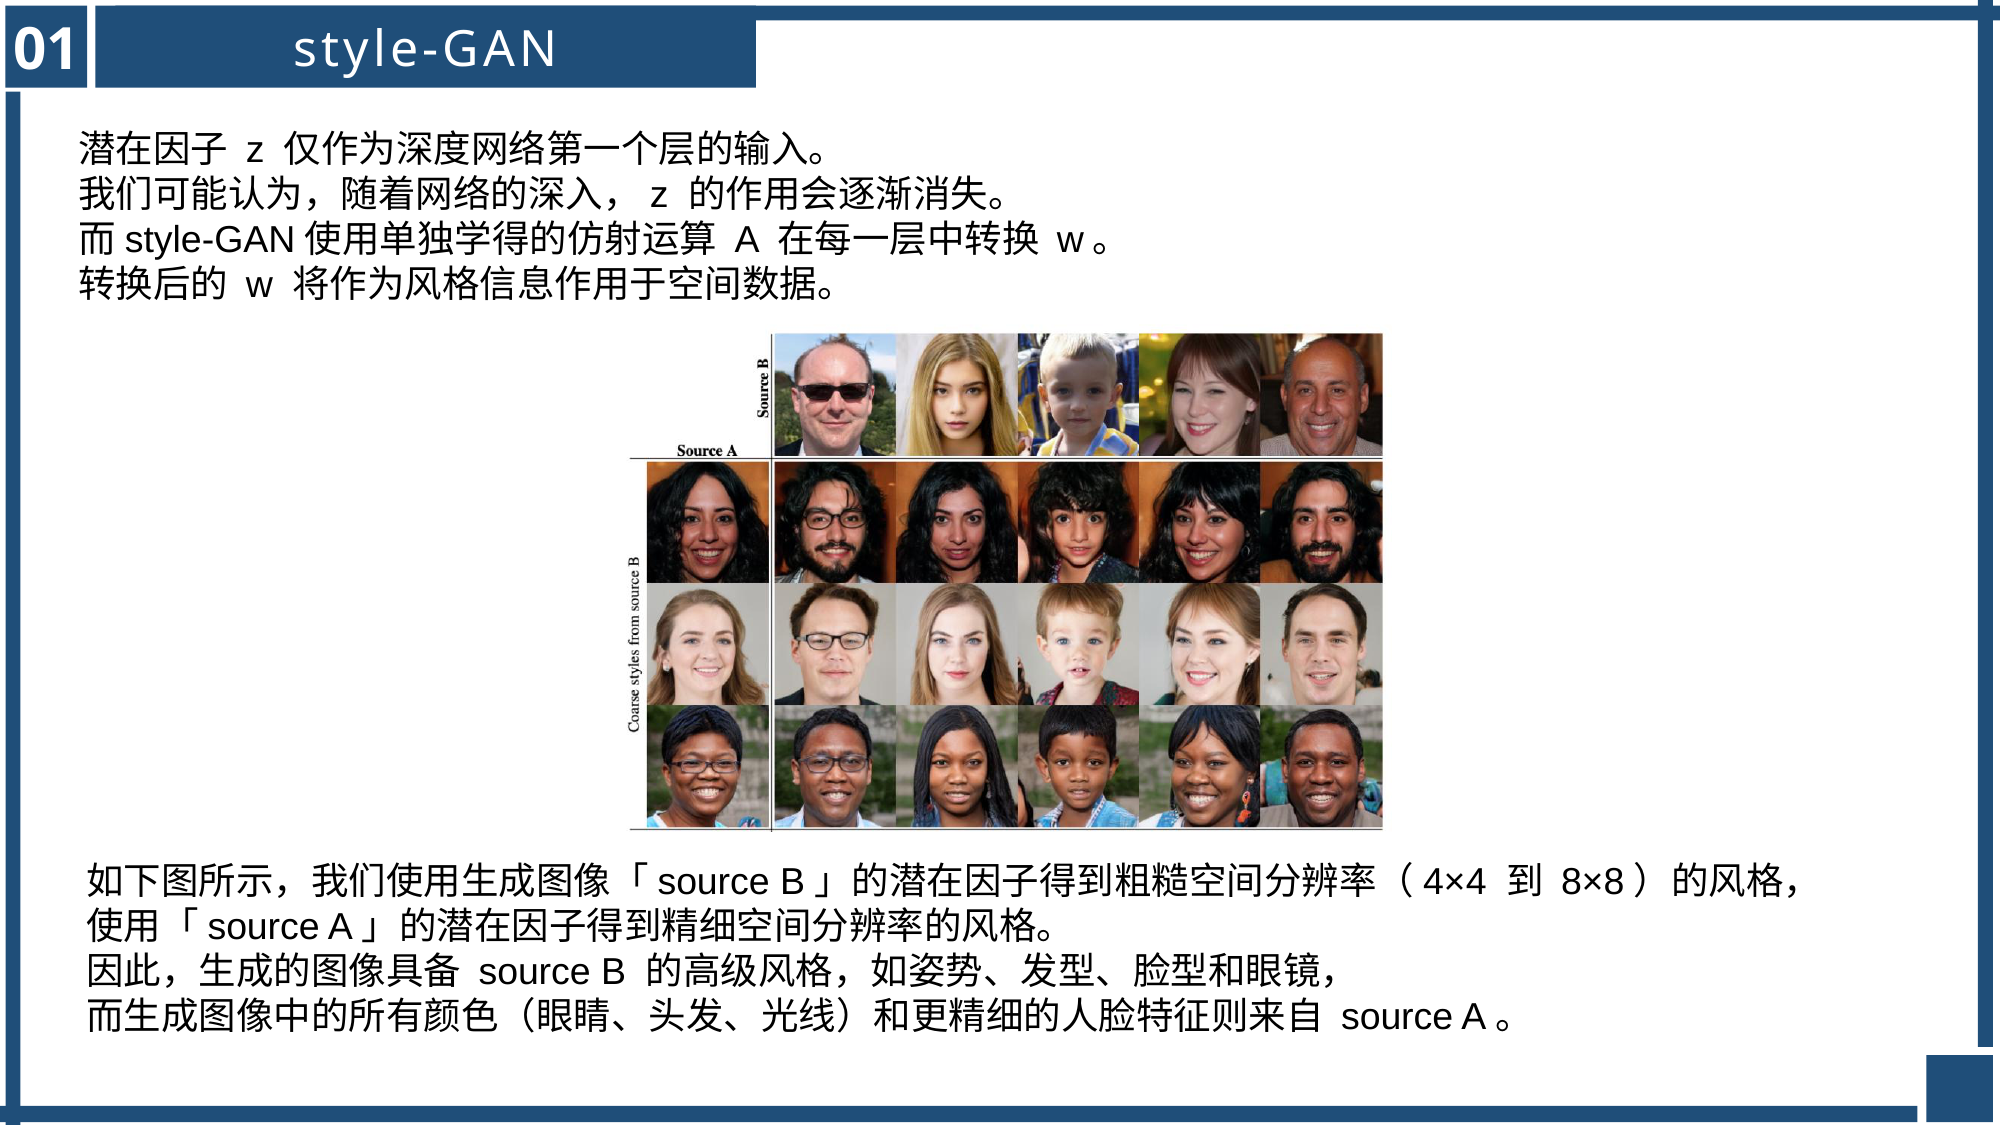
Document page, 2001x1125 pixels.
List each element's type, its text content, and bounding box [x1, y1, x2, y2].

text_box 如下图所示，我们使用生成图像「source B」的潜在因子得到粗糙空间分辨率（4×4 到 8×8）的风格， 使用「source A」的潜在因子得到精细空间分辨率的风格。 因此，生成的图像具备 source B 的高级风格，如姿势、发型、脸型和眼镜， 而生成图像中的所有颜色（眼睛、头发、光线）和更精细的人脸特征则来自 source A。 [71, 850, 1836, 1045]
text_box [1977, 0, 1993, 1047]
text_box [757, 5, 1977, 21]
text_box style-GAN [94, 5, 757, 89]
text_box [1926, 1055, 1993, 1123]
text_box [1993, 5, 2000, 21]
text_box [5, 91, 21, 1125]
text_box 潜在因子 z 仅作为深度网络第一个层的输入。 我们可能认为，随着网络的深入，z 的作用会逐渐消失。 而style-GAN使用单独学得的仿射运算 A 在每一层中转换 w。 转换后的 w 将作为风格信息作用于空间数据。 [63, 117, 1146, 313]
text_box 01 [4, 5, 88, 89]
picture [608, 312, 1422, 832]
text_box [0, 1105, 5, 1123]
text_box [21, 1105, 1918, 1123]
